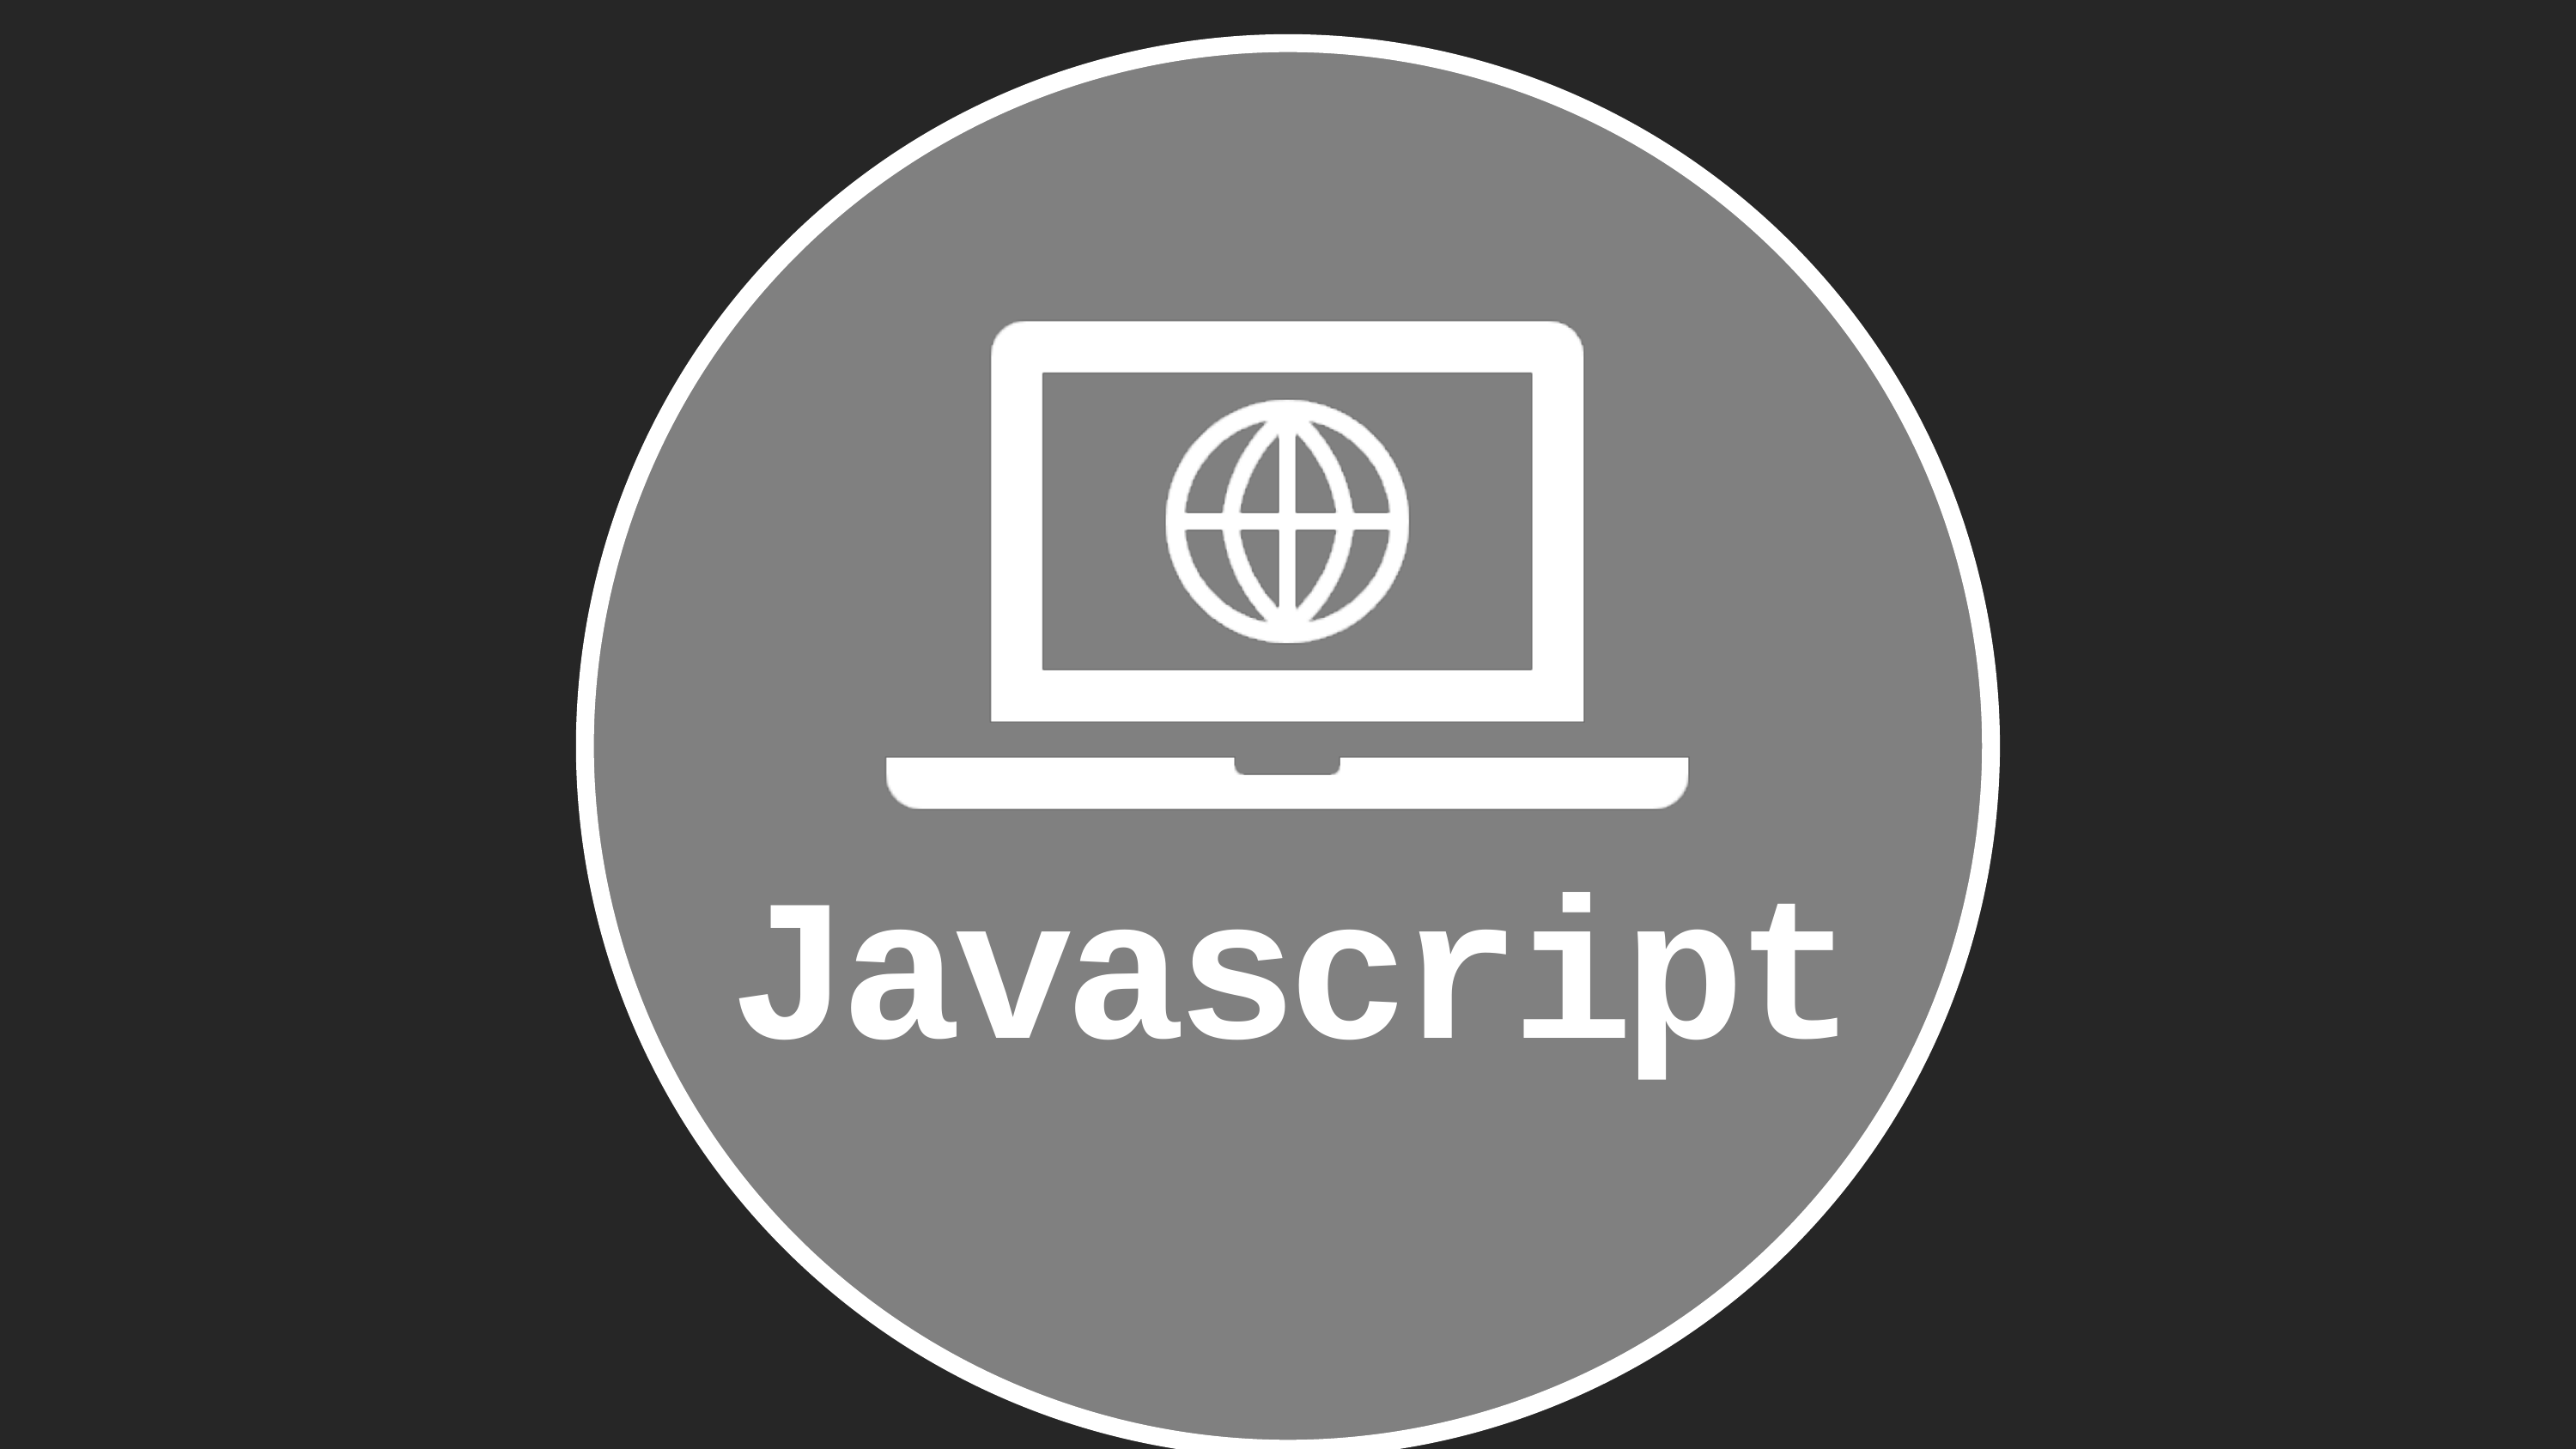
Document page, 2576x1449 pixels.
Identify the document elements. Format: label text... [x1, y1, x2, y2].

text_box [920, 41, 1656, 145]
text_box Javascript [729, 873, 1911, 1079]
text_box [583, 182, 1910, 1449]
text_box [1710, 181, 1993, 1076]
picture [869, 147, 1707, 985]
